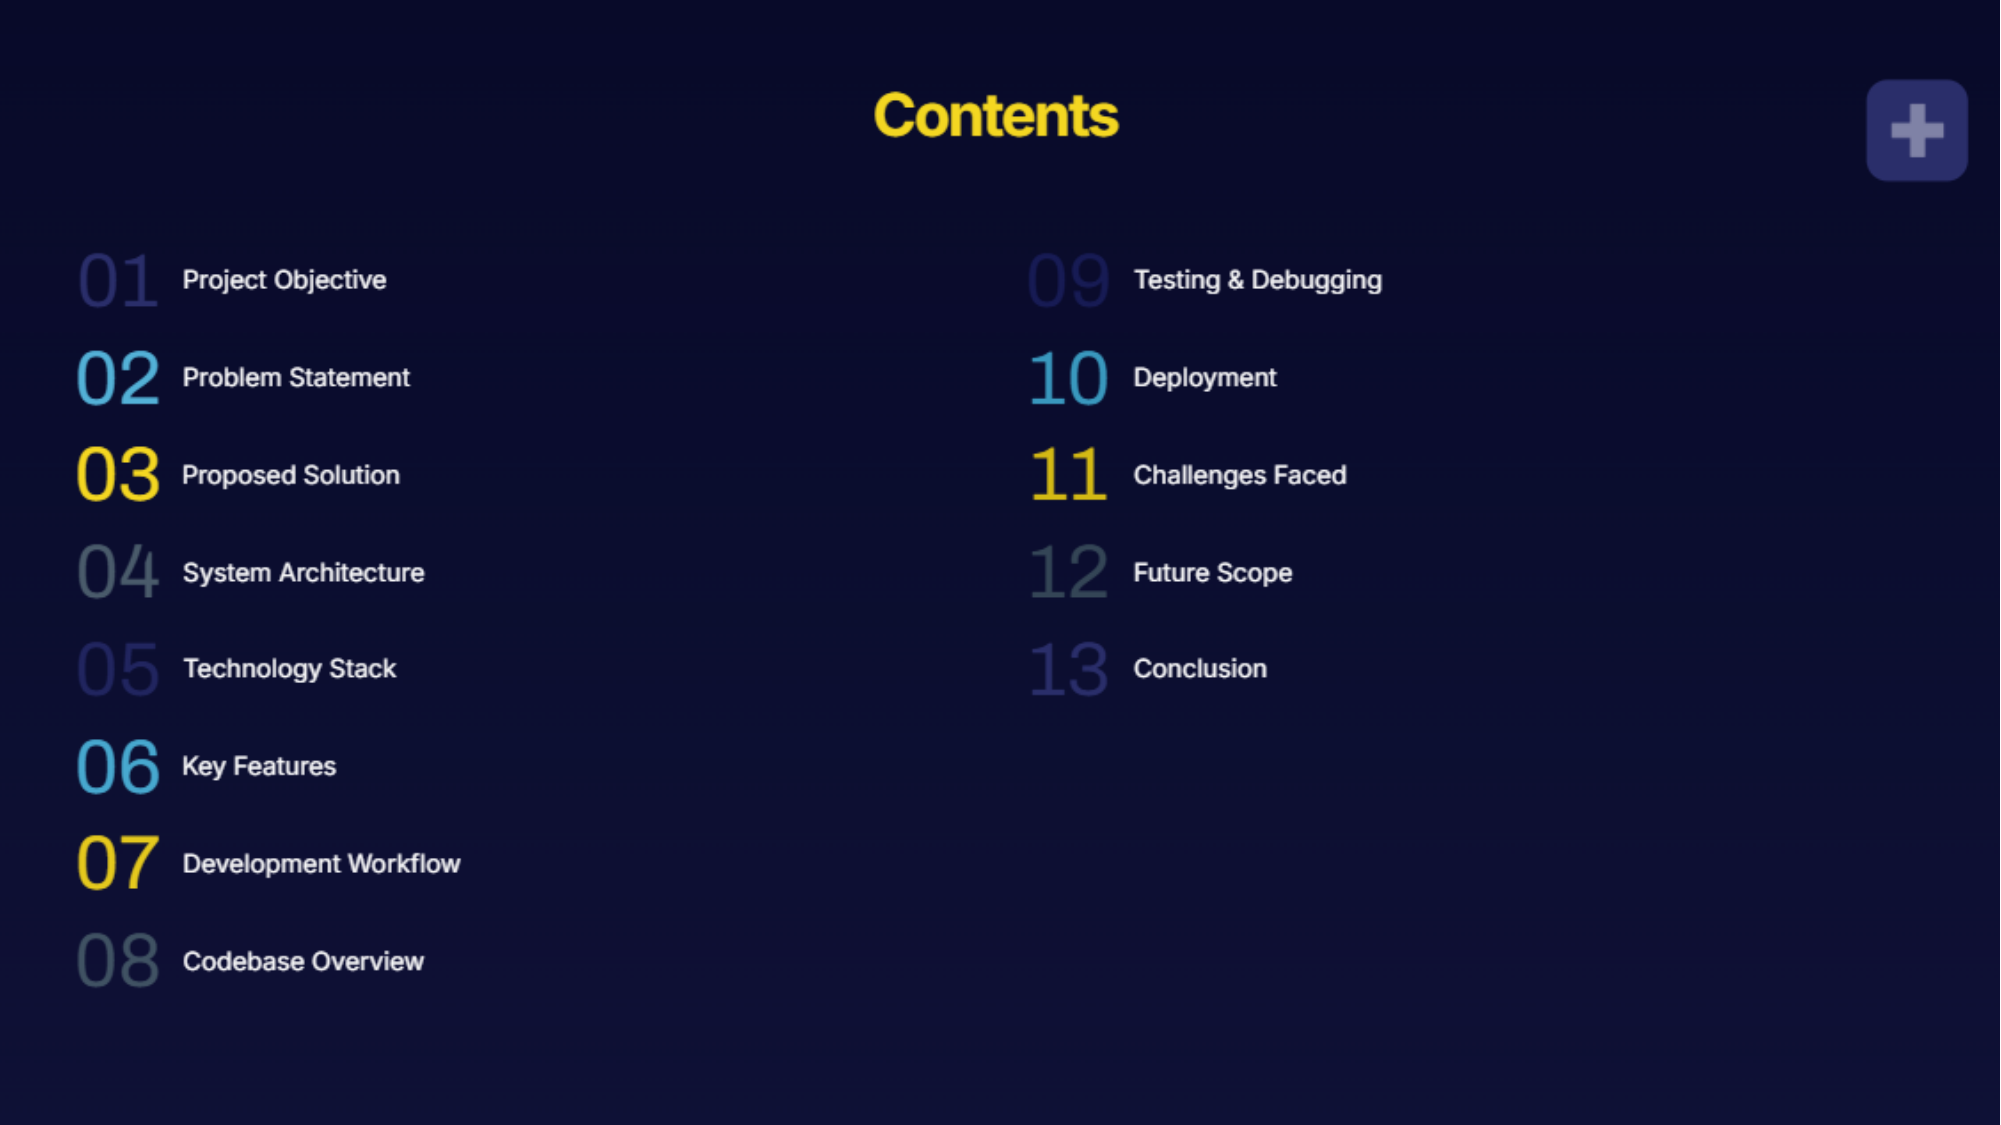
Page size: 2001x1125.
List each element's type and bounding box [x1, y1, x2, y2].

list [0, 0, 2000, 1125]
